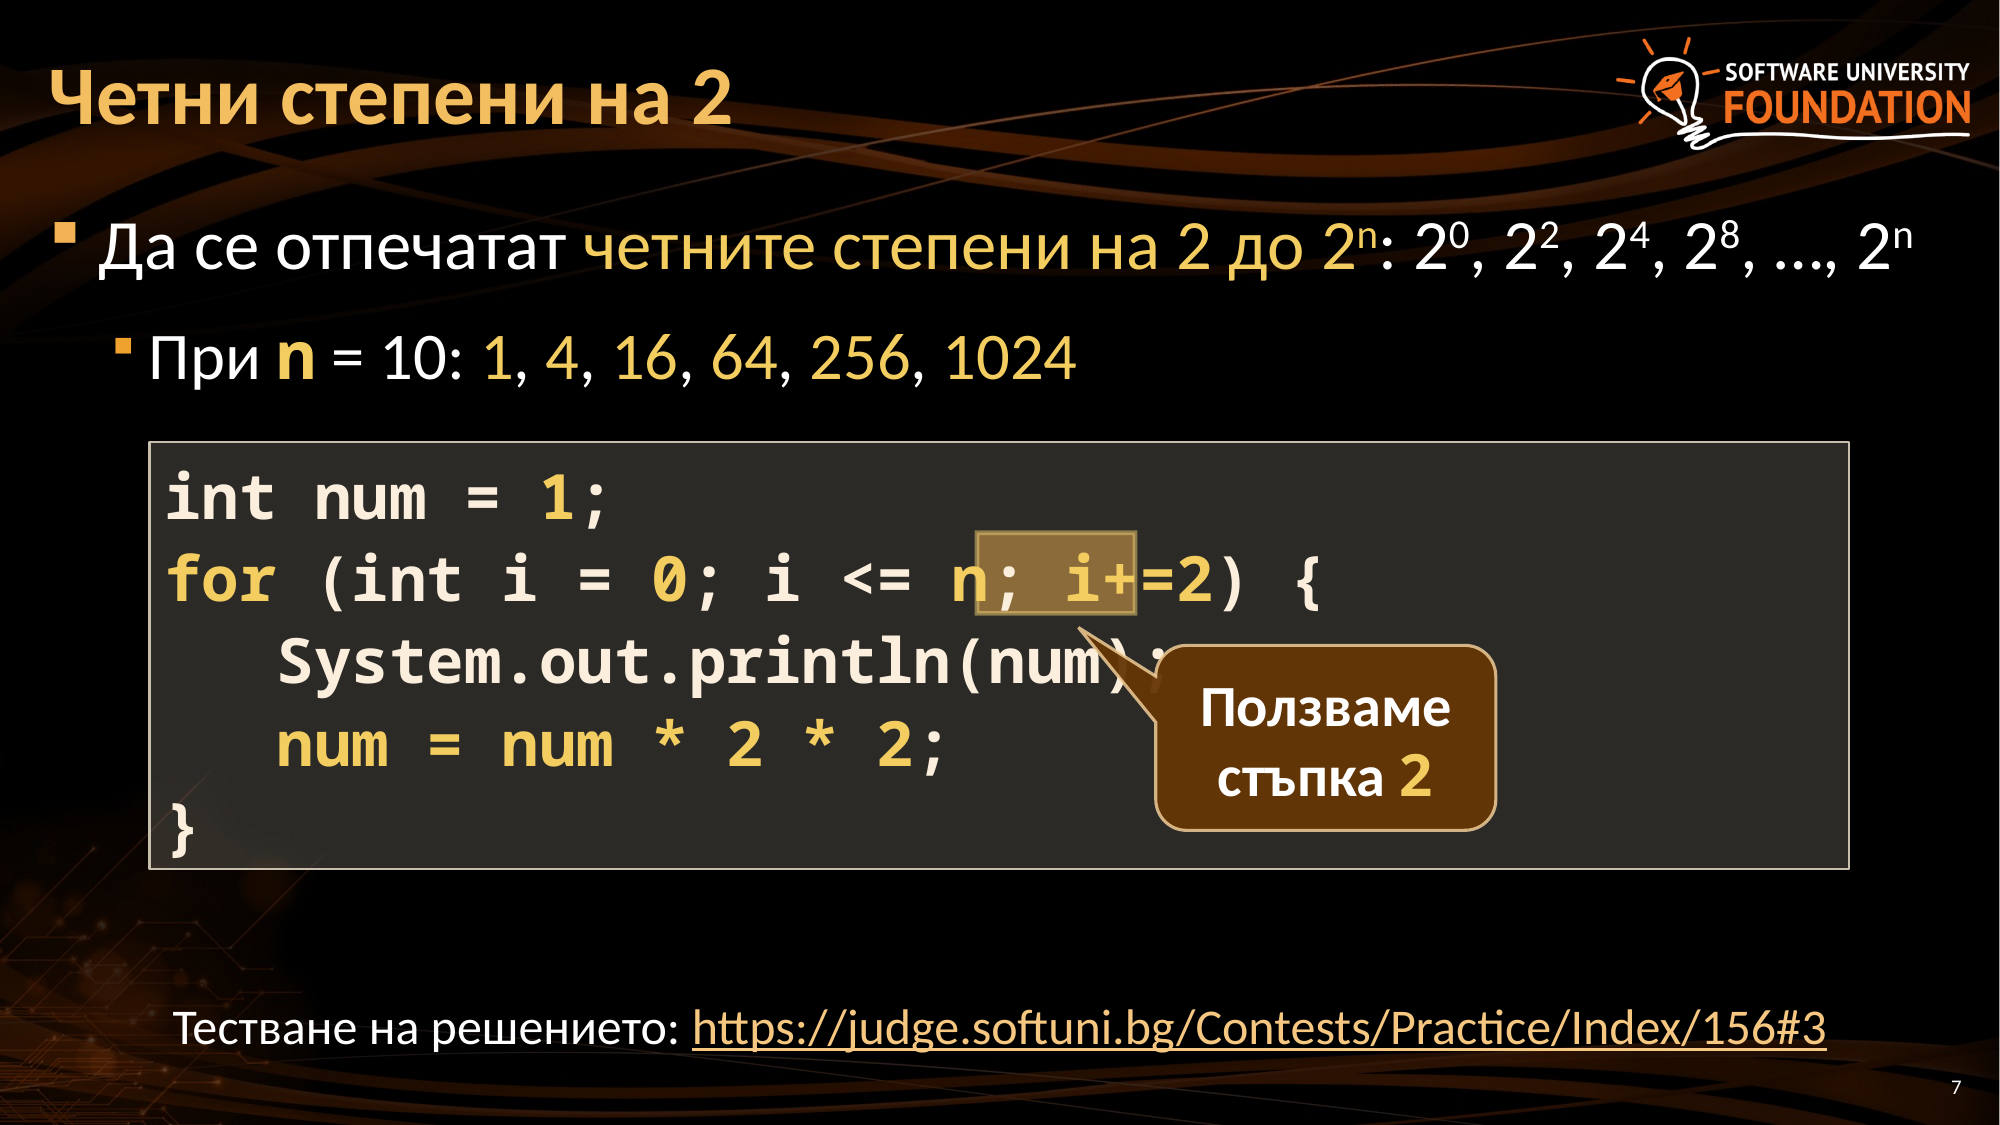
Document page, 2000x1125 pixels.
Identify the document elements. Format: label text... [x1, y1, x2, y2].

picture [0, 0, 2000, 1125]
title Четни степени на 2 [30, 6, 1602, 189]
text_box Ползваме стъпка 2 [1077, 626, 1497, 832]
text_box Тестване на решението: https://judge.softuni.bg/Contests/Practice/Index/156#3 [124, 987, 1875, 1063]
list Да се отпечатат четните степени на 2 до 2n: 20, 22, 24, 28, …, 2n При n = 10: 1, 4, 16, 64, 256, 1024 [31, 188, 1968, 1103]
text_box int num = 1; for (int i = 0; i <= n; i+=2) { System.out.println(num); num = num * 2 * 2; } [149, 441, 1850, 869]
